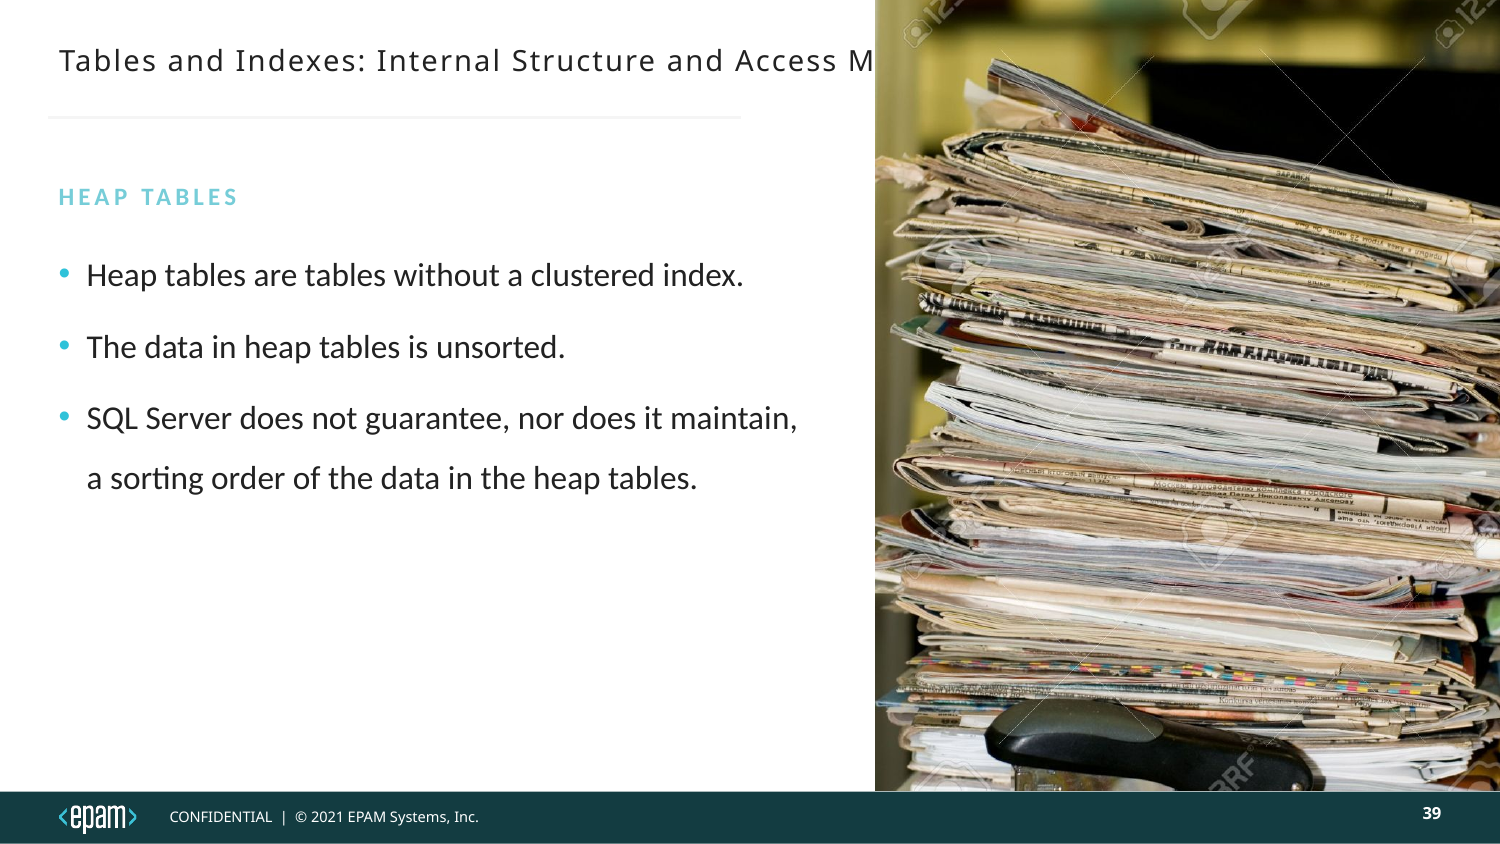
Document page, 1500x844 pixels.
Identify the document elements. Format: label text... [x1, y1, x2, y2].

slide_number 39 [1216, 791, 1442, 844]
text_box Heap tables are tables without a clustered index. The data in heap tables is unsorted. SQL Server does not guarantee, nor does it maintain, a sorting order of the data in the heap tables. [58, 233, 822, 735]
list Heap Tables [58, 177, 713, 234]
picture [874, 0, 1500, 791]
title Tables and Indexes: Internal Structure and Access Methods [59, 37, 874, 87]
